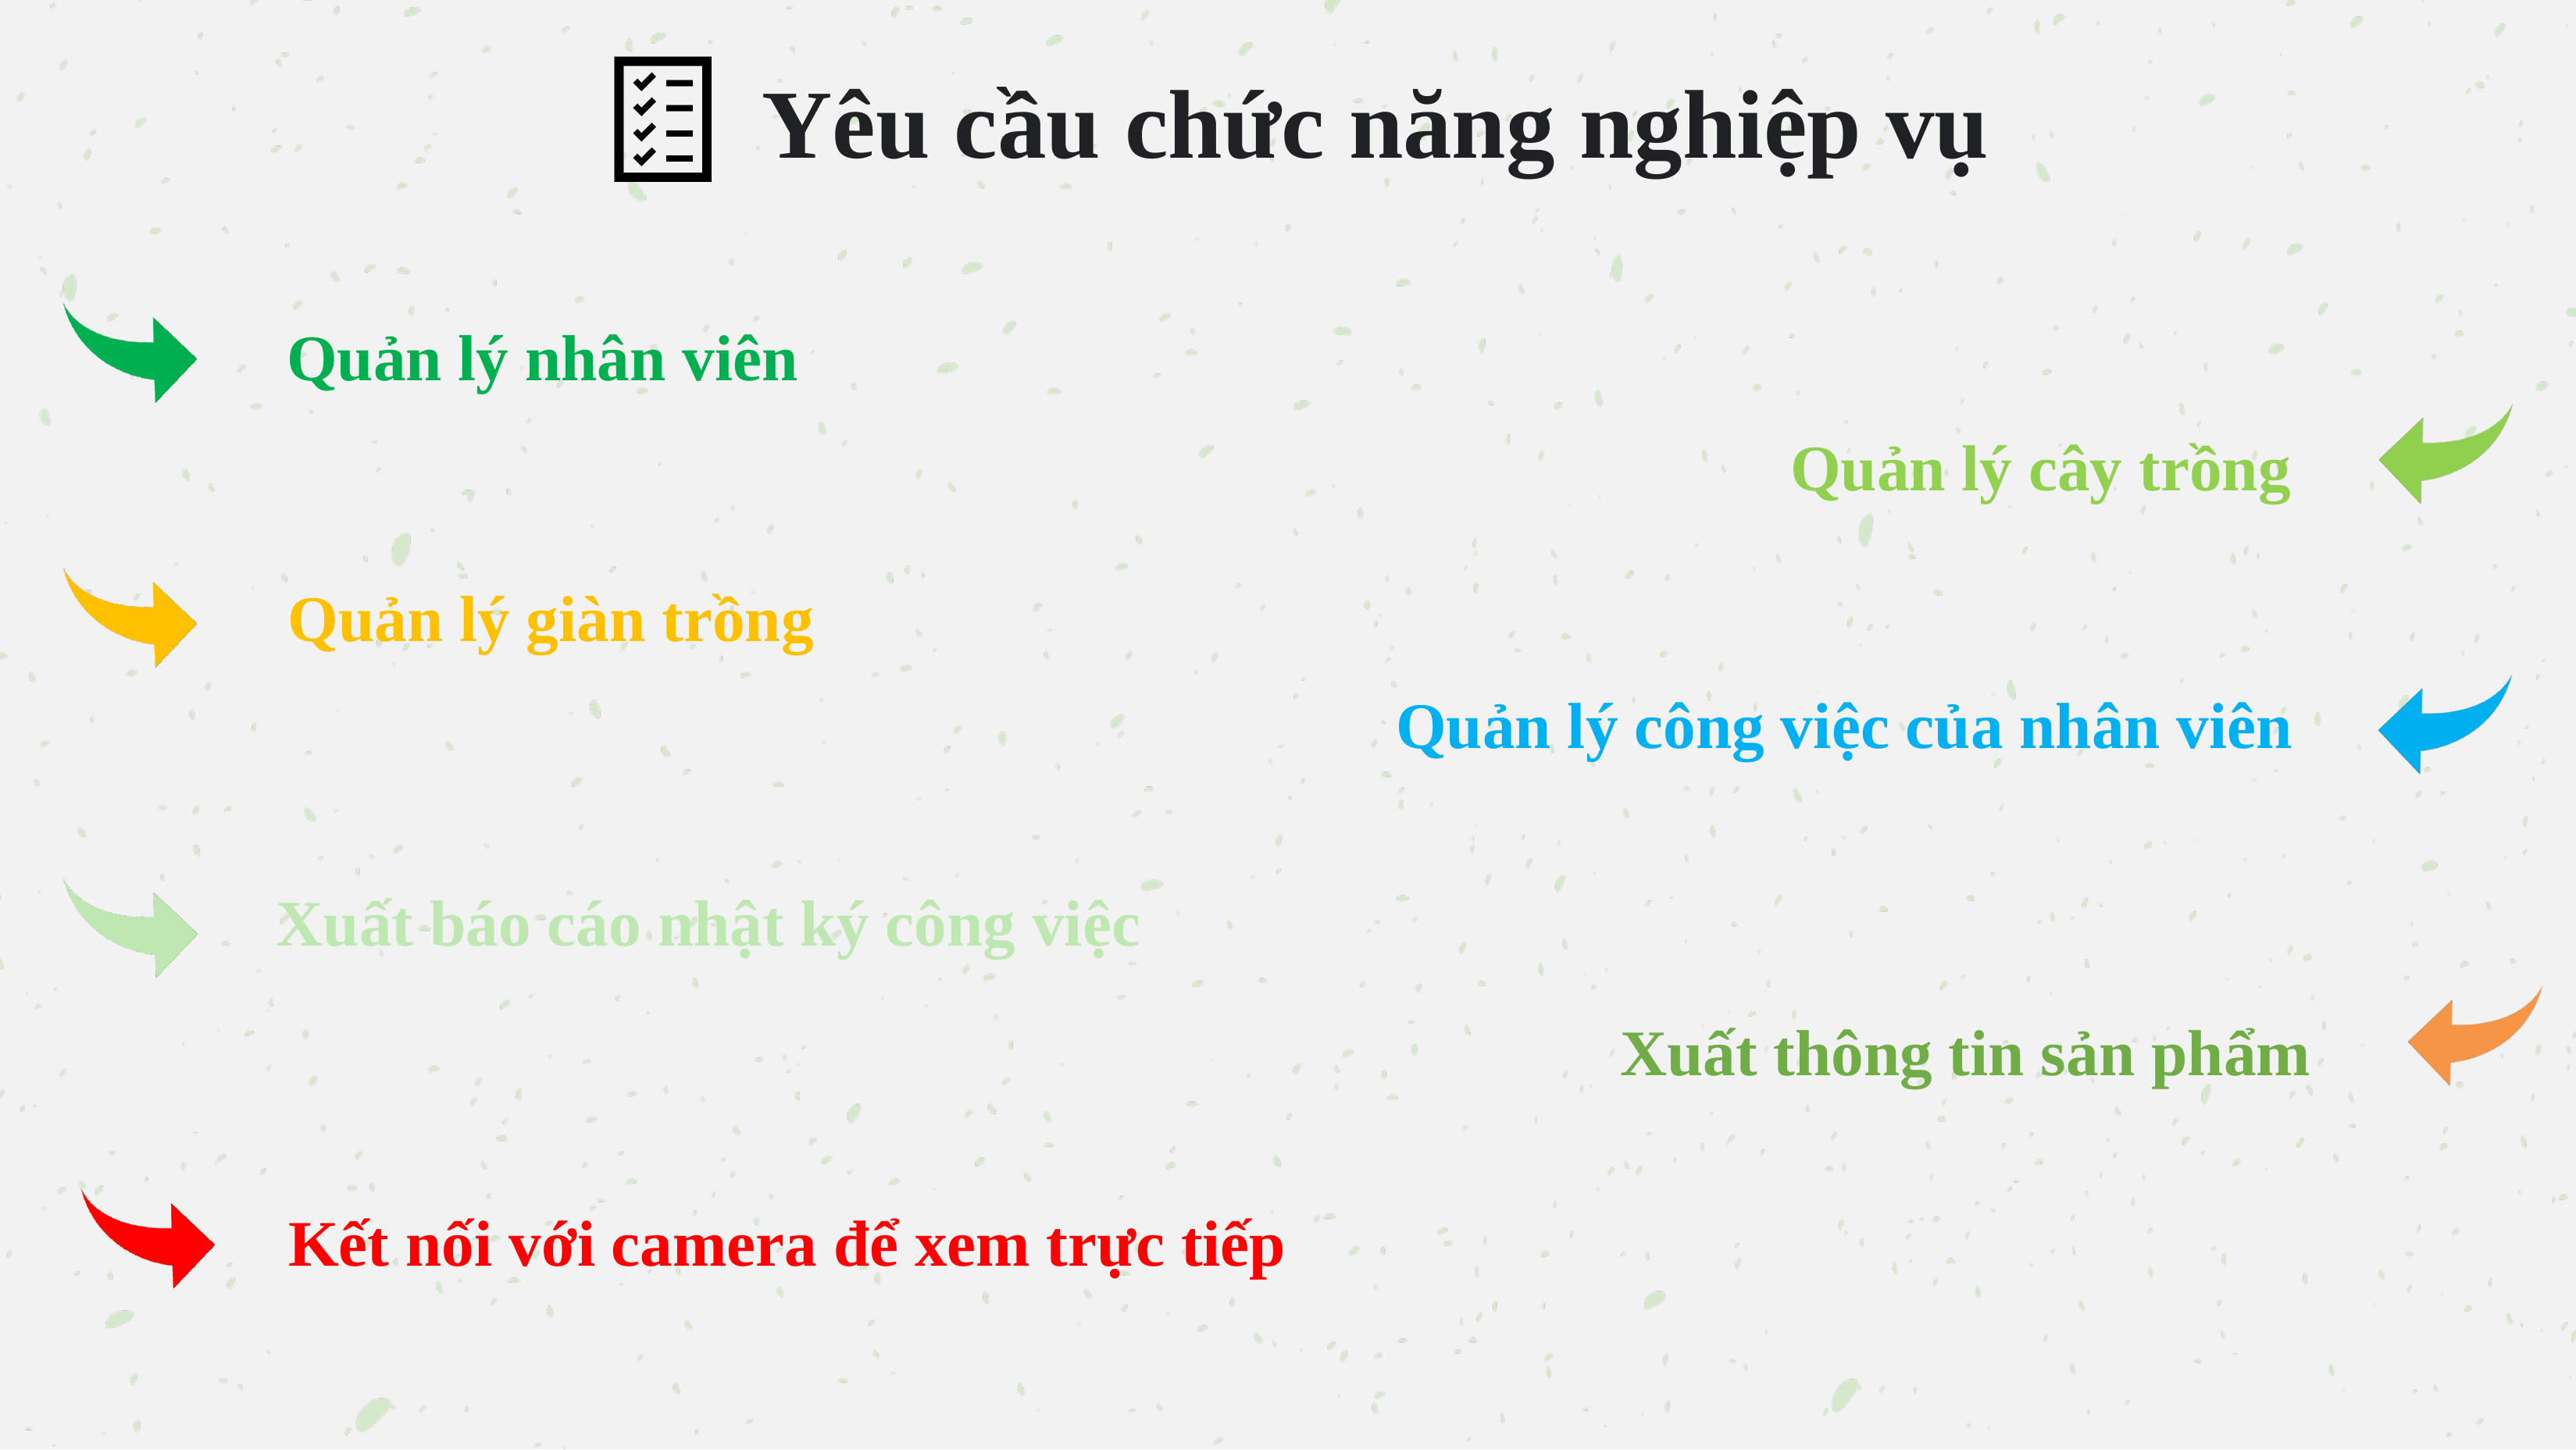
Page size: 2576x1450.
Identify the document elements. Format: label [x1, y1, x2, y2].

text_box [0, 0, 2576, 1450]
picture [2365, 351, 2537, 523]
picture [38, 515, 211, 687]
picture [587, 44, 738, 194]
picture [2395, 933, 2567, 1106]
picture [39, 826, 211, 998]
picture [56, 1136, 229, 1309]
picture [2364, 622, 2537, 794]
picture [38, 251, 211, 422]
